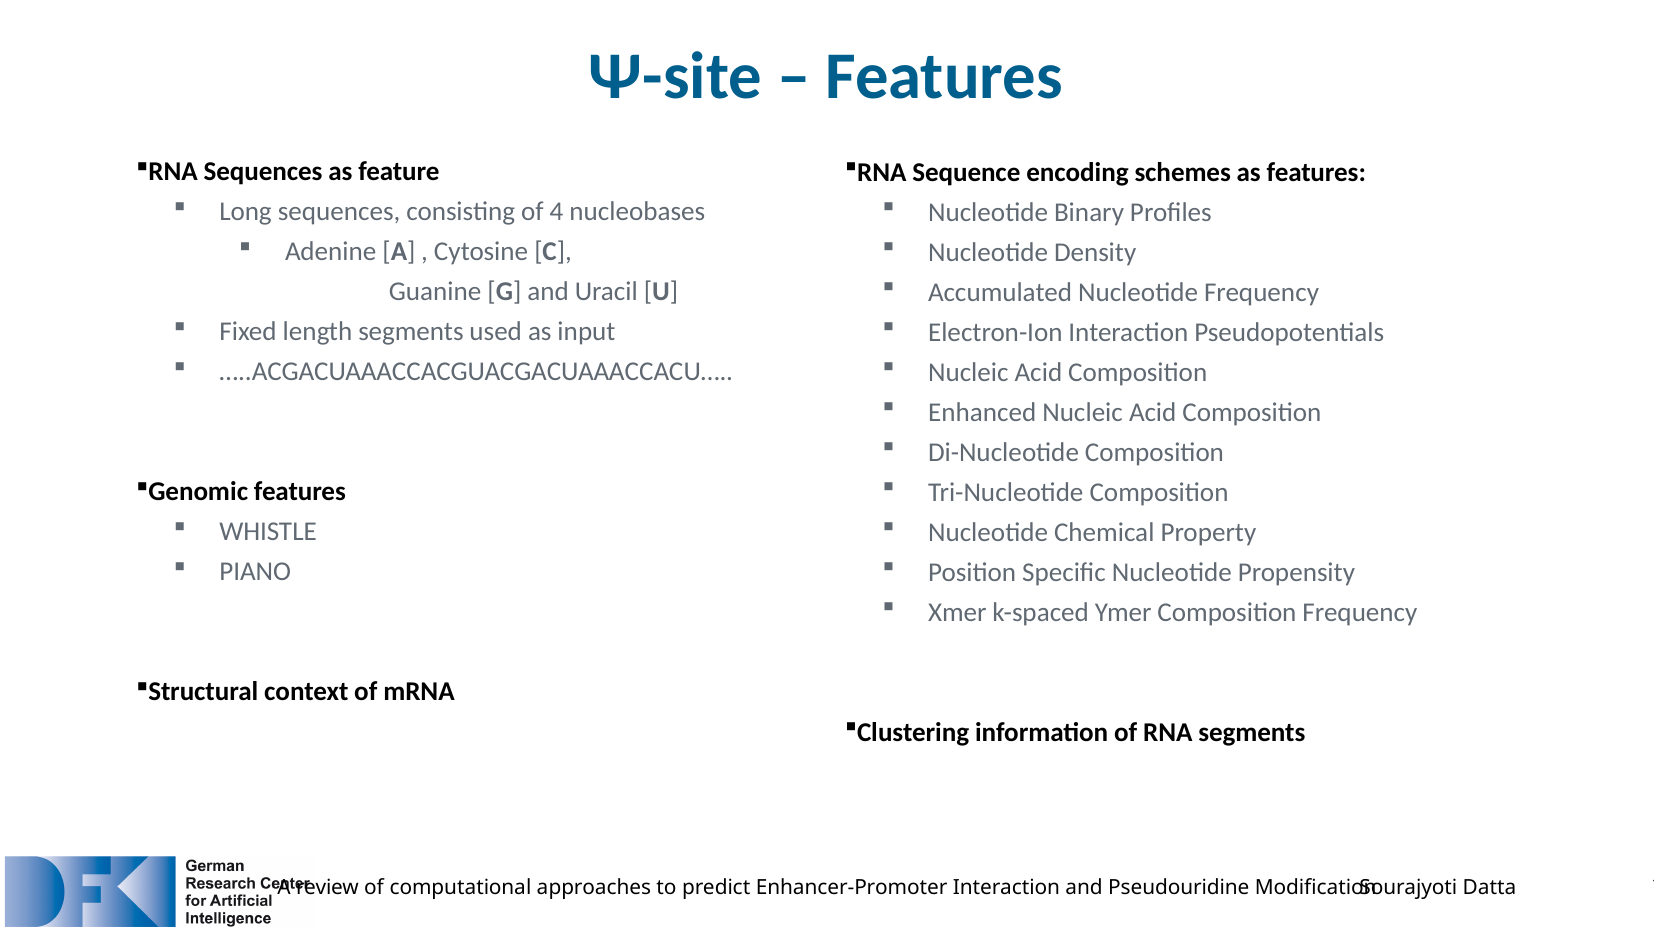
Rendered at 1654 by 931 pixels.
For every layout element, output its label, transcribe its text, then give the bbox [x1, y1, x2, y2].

text_box Ψ-site – Features [121, 43, 1532, 101]
picture [4, 856, 315, 927]
